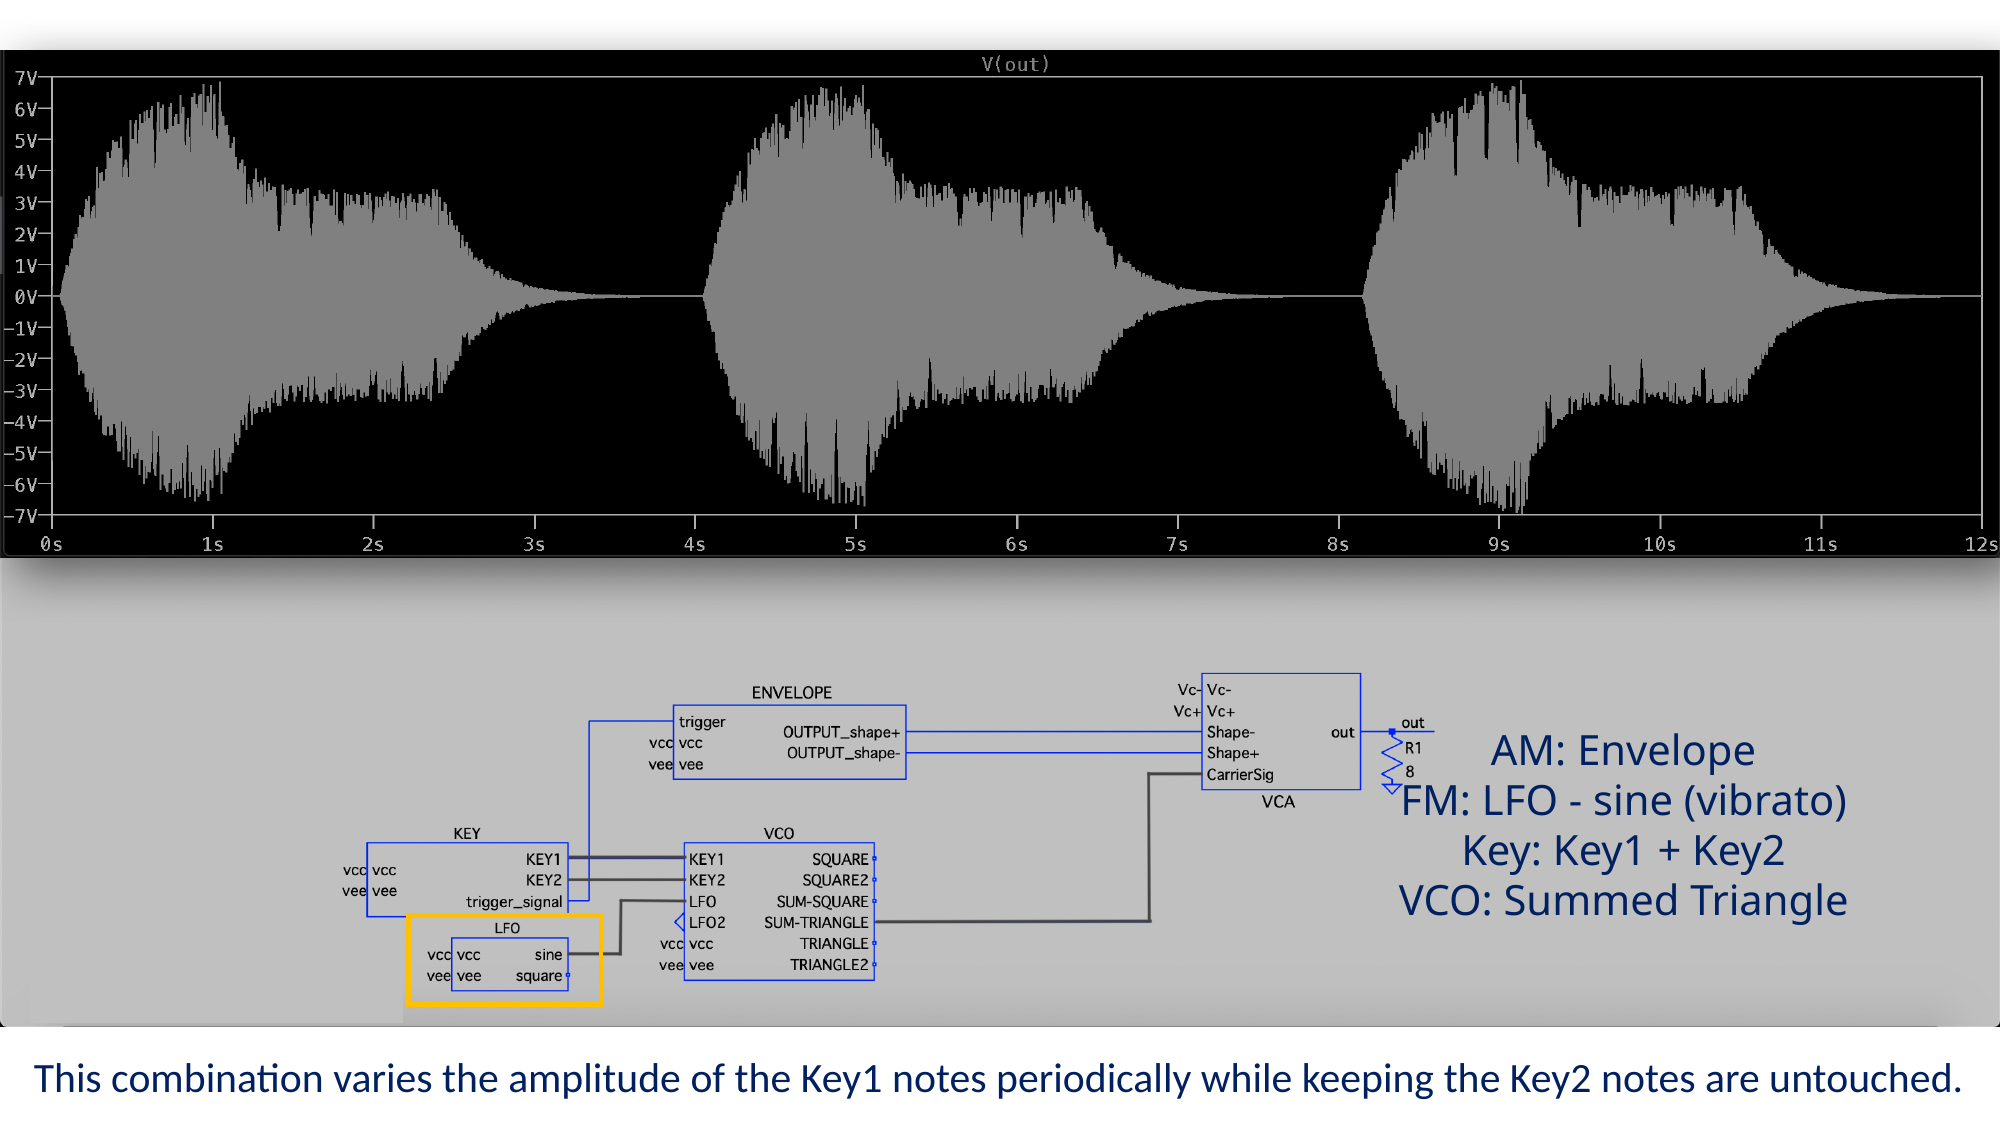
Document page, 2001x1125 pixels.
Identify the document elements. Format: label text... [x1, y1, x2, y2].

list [0, 50, 2000, 558]
text_box This combination varies the amplitude of the Key1 notes periodically while keeping the Key2 notes are untouched. [19, 1043, 2000, 1125]
picture [0, 558, 2000, 1027]
